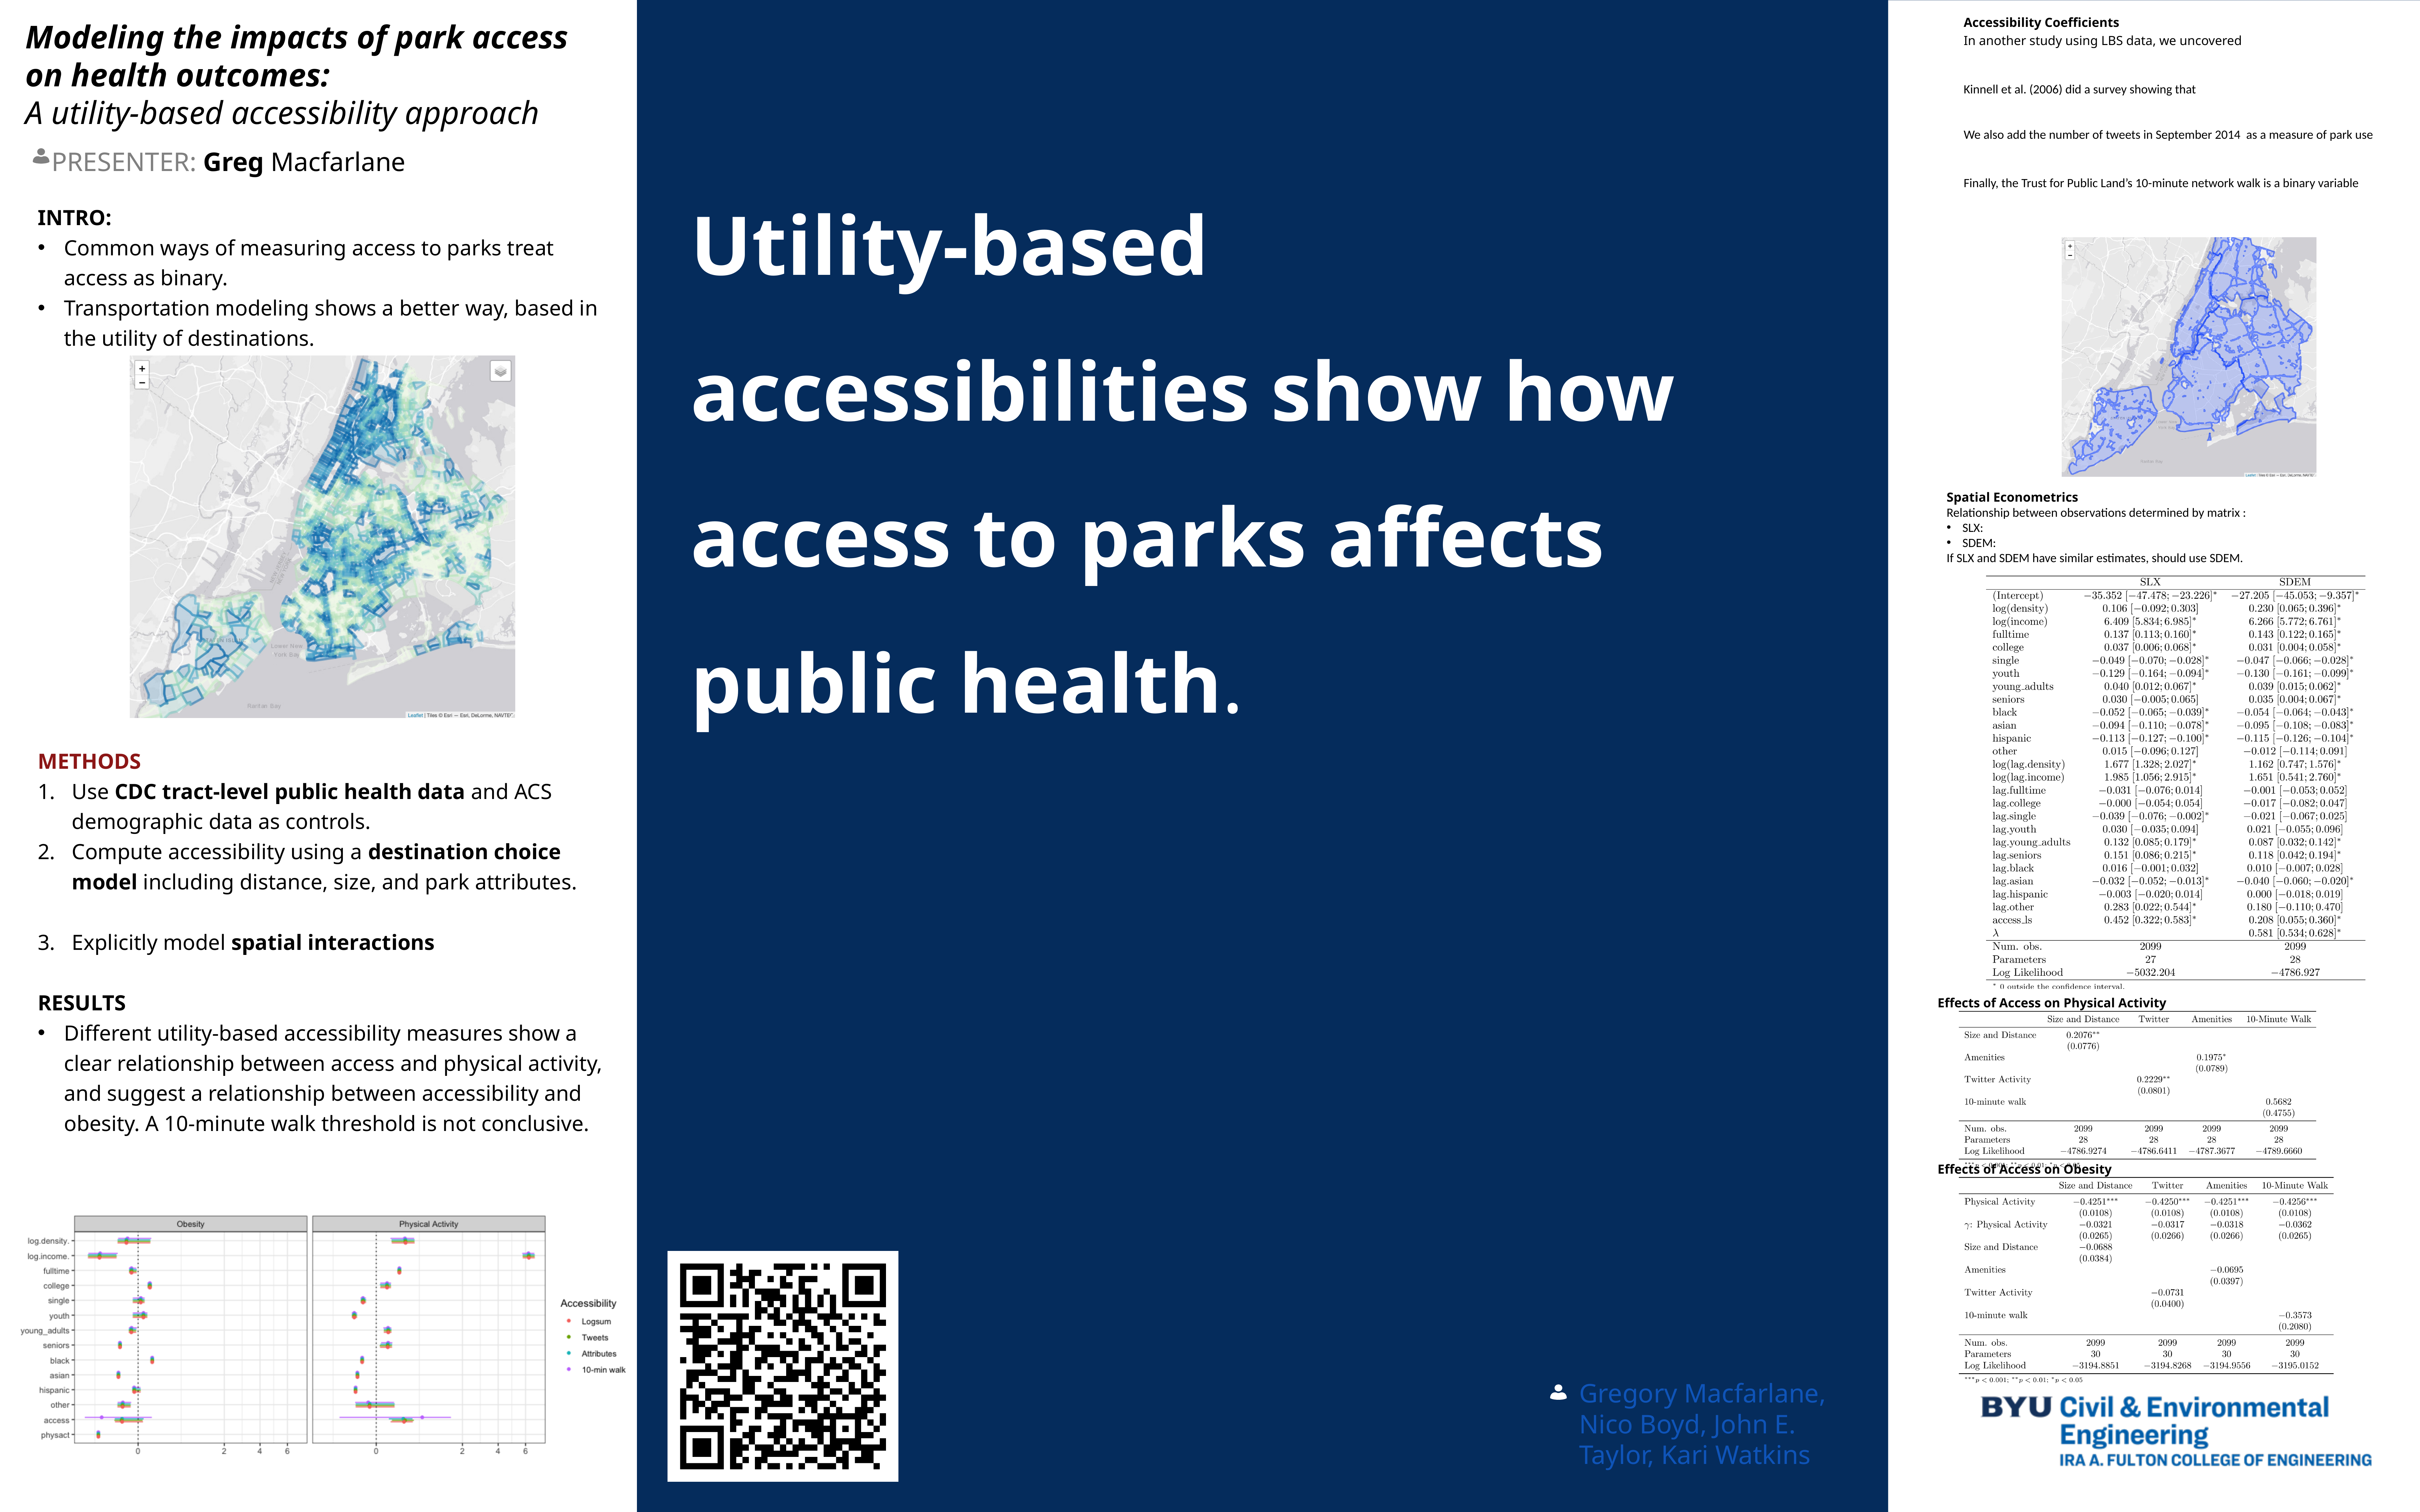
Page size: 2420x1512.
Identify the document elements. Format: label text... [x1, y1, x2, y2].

text_box Modeling the impacts of park access on health outcomes: A utility-based accessibility approach [21, 14, 617, 133]
picture [2062, 237, 2316, 477]
picture [1986, 576, 2366, 989]
text_box Non-Cognitive Predictors of Student Success: A Predictive Validity Comparison Between Domestic and International Students [1888, 0, 2420, 1512]
text_box Effects of Access on Obesity [1932, 1156, 2387, 1179]
text_box Gregory Macfarlane, Nico Boyd, John E. Taylor, Kari Watkins [1574, 1374, 1863, 1472]
text_box [1555, 1384, 1563, 1392]
picture [668, 1251, 898, 1482]
title Utility-based accessibilities show how access to parks affects public health. [685, 142, 1749, 716]
picture [1959, 1177, 2334, 1383]
text_box [1550, 1392, 1567, 1400]
text_box [33, 156, 46, 164]
picture [130, 355, 515, 718]
text_box [37, 148, 45, 156]
picture [1959, 1011, 2316, 1168]
picture [4, 1211, 636, 1473]
text_box PRESENTER: Greg Macfarlane [46, 137, 411, 179]
text_box Non-Cognitive Predictors of Student Success: A Predictive Validity Comparison Between Domestic and International Students [0, 0, 637, 1512]
text_box Effects of Access on Physical Activity [1932, 989, 2387, 1013]
picture [1941, 1384, 2396, 1482]
